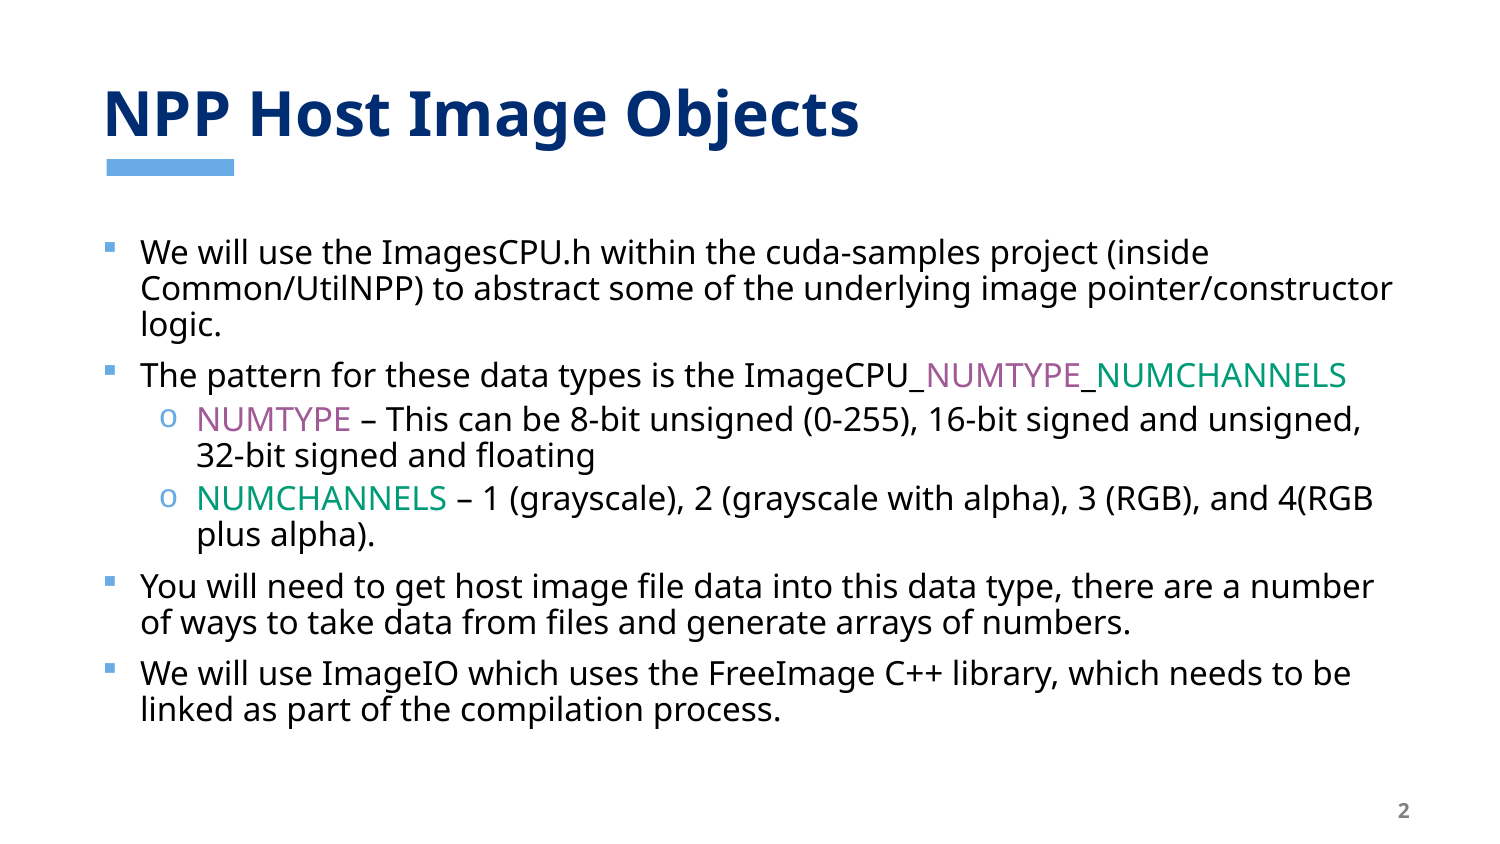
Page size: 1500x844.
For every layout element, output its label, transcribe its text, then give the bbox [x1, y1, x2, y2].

list We will use the ImagesCPU.h within the cuda-samples project (inside Common/UtilNPP) to abstract some of the underlying image pointer/constructor logic. The pattern for these data types is the ImageCPU_NUMTYPE_NUMCHANNELS NUMTYPE – This can be 8-bit unsigned (0-255), 16-bit signed and unsigned, 32-bit signed and floating NUMCHANNELS – 1 (grayscale), 2 (grayscale with alpha), 3 (RGB), and 4(RGB plus alpha). You will need to get host image file data into this data type, there are a number of ways to take data from files and generate arrays of numbers. We will use ImageIO which uses the FreeImage C++ library, which needs to be linked as part of the compilation process. [87, 228, 1414, 733]
title NPP Host Image Objects [87, 74, 1414, 159]
